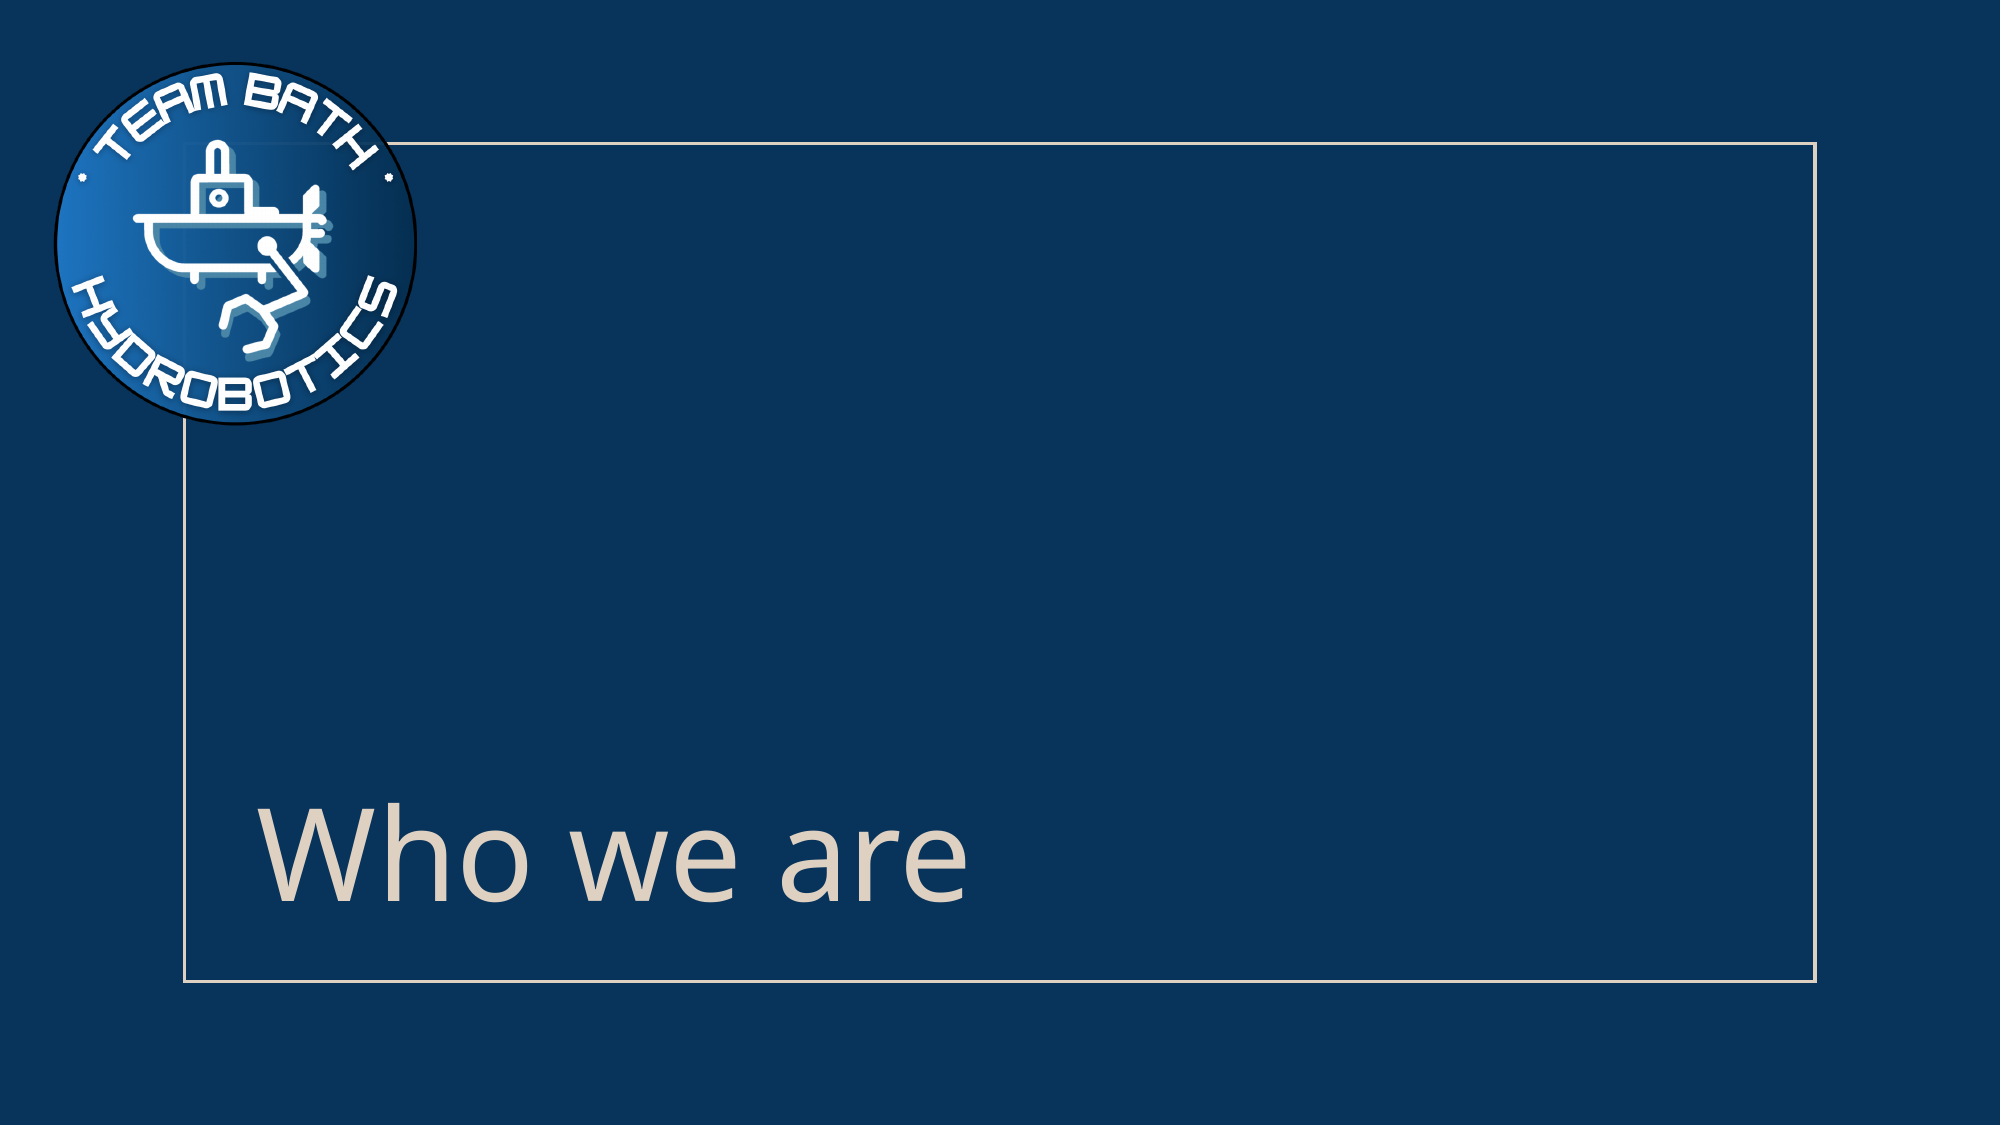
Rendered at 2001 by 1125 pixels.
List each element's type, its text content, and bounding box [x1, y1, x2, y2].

title Who we are [241, 223, 1540, 935]
picture [1, 0, 482, 480]
